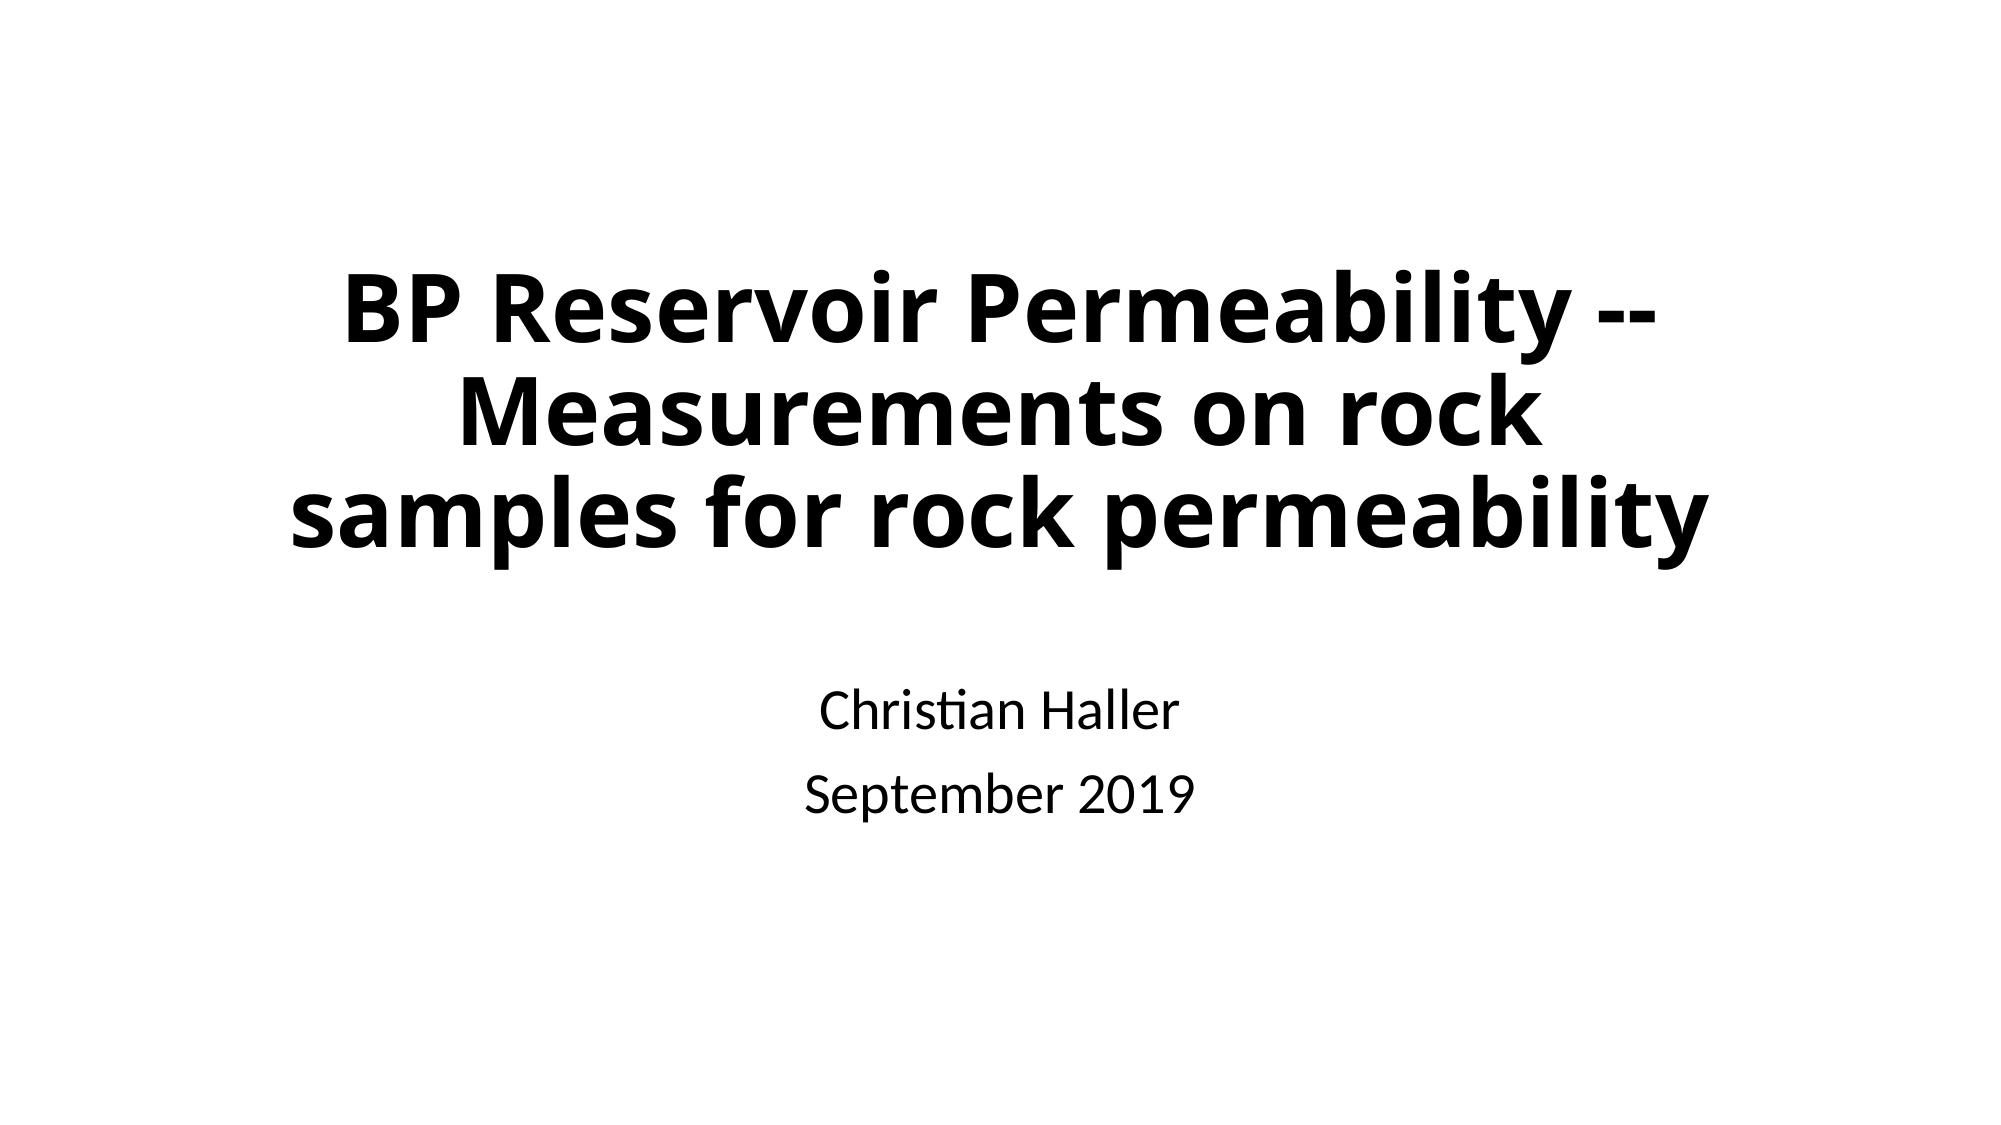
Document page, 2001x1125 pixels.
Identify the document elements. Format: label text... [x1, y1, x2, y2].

title BP Reservoir Permeability -- Measurements on rock samples for rock permeability [249, 184, 1750, 576]
subtitle Christian Haller September 2019 [249, 590, 1750, 863]
